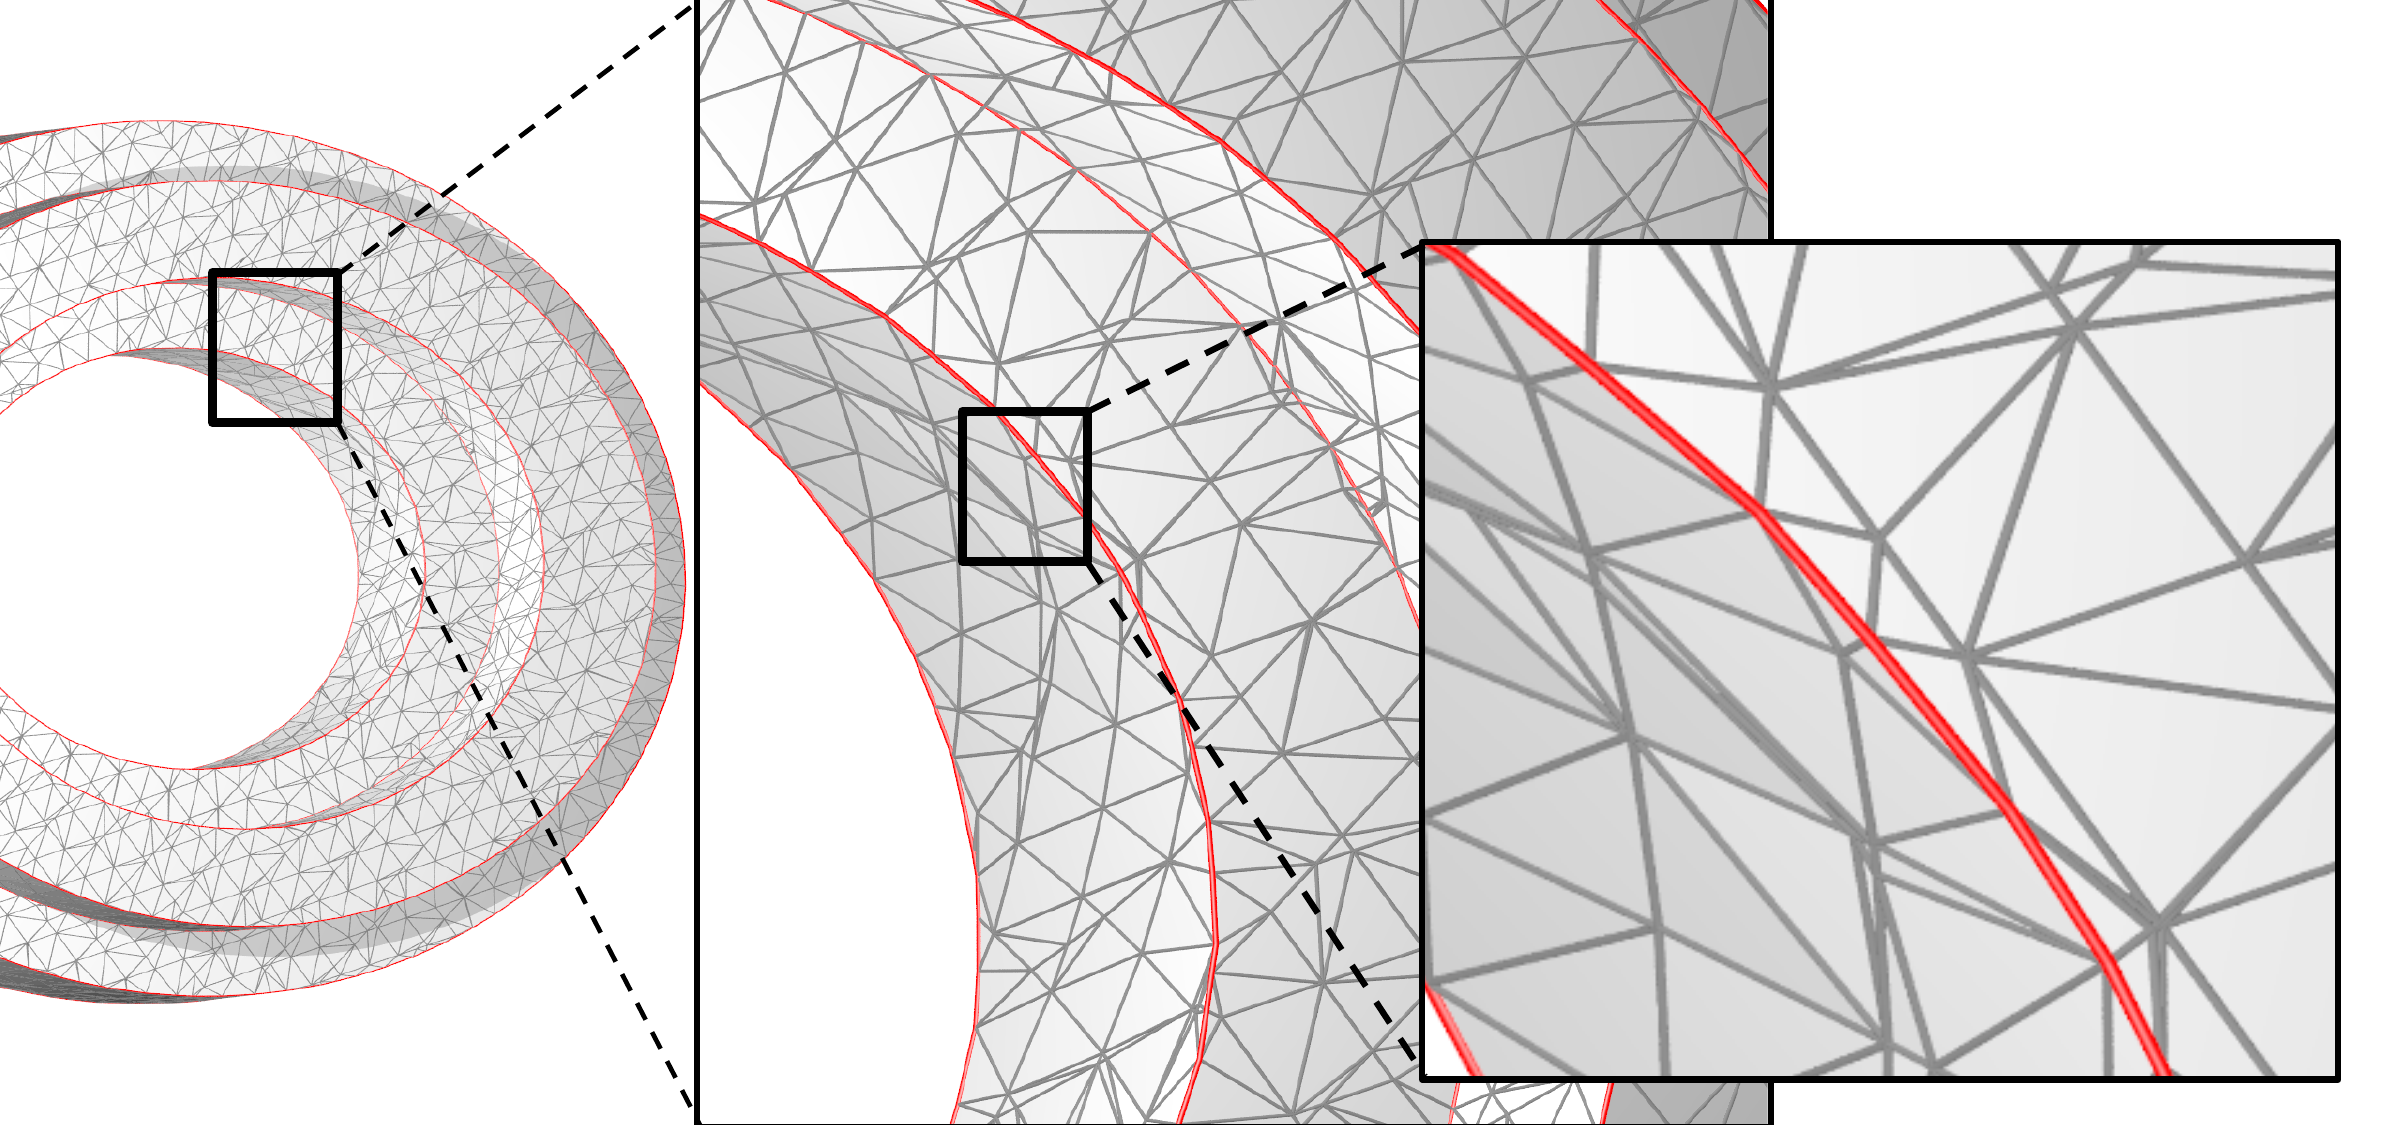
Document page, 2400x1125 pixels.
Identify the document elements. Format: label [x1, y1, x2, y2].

text_box [337, 0, 701, 276]
text_box [337, 422, 701, 1125]
text_box [1087, 562, 1426, 1077]
text_box [1087, 244, 1426, 412]
picture [0, 0, 2336, 1125]
